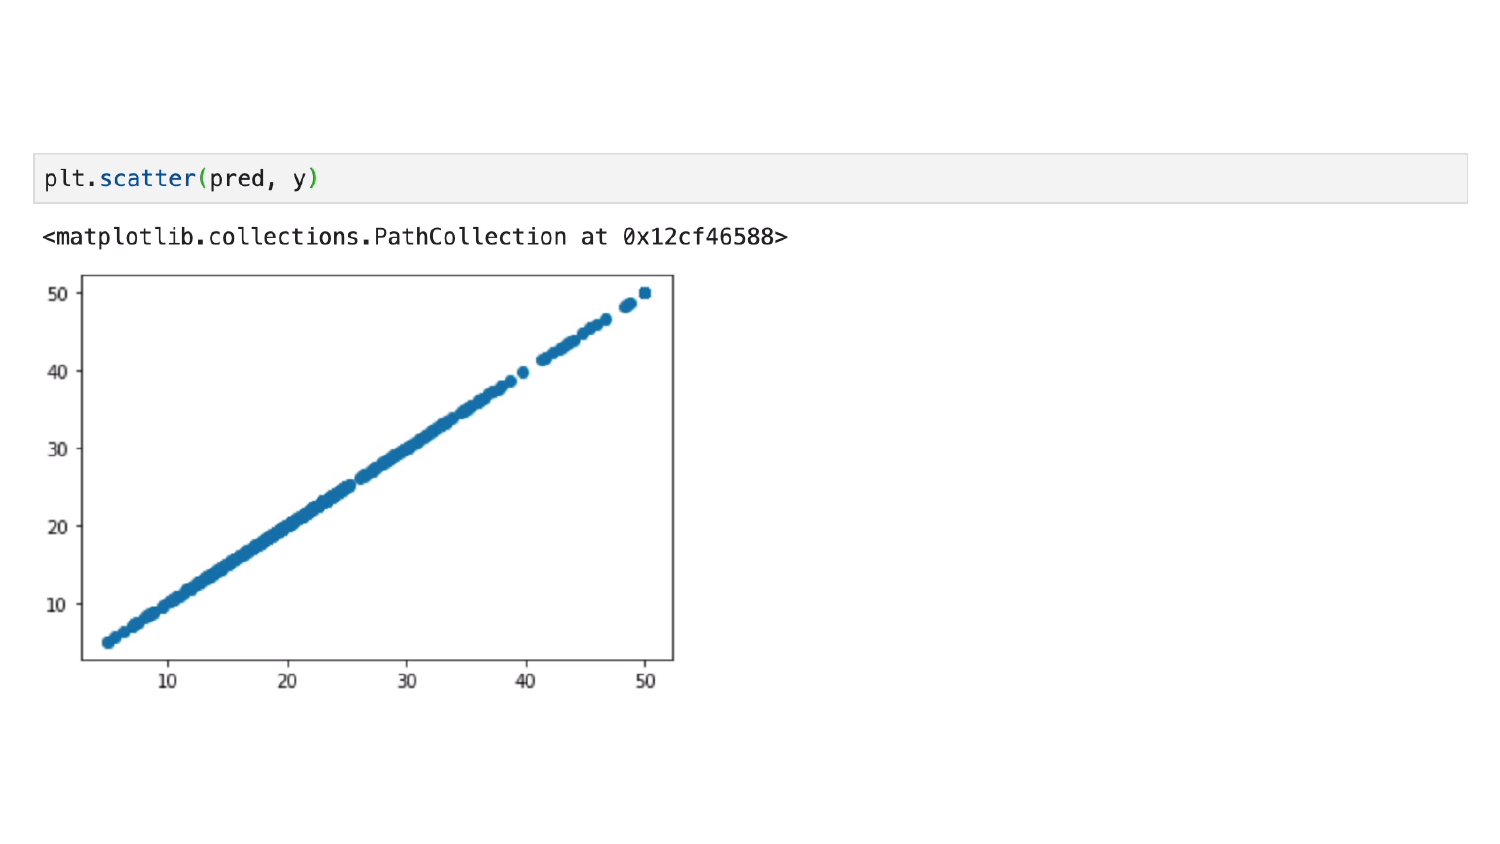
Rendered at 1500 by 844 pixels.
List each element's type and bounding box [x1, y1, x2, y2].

picture [24, 146, 1476, 697]
